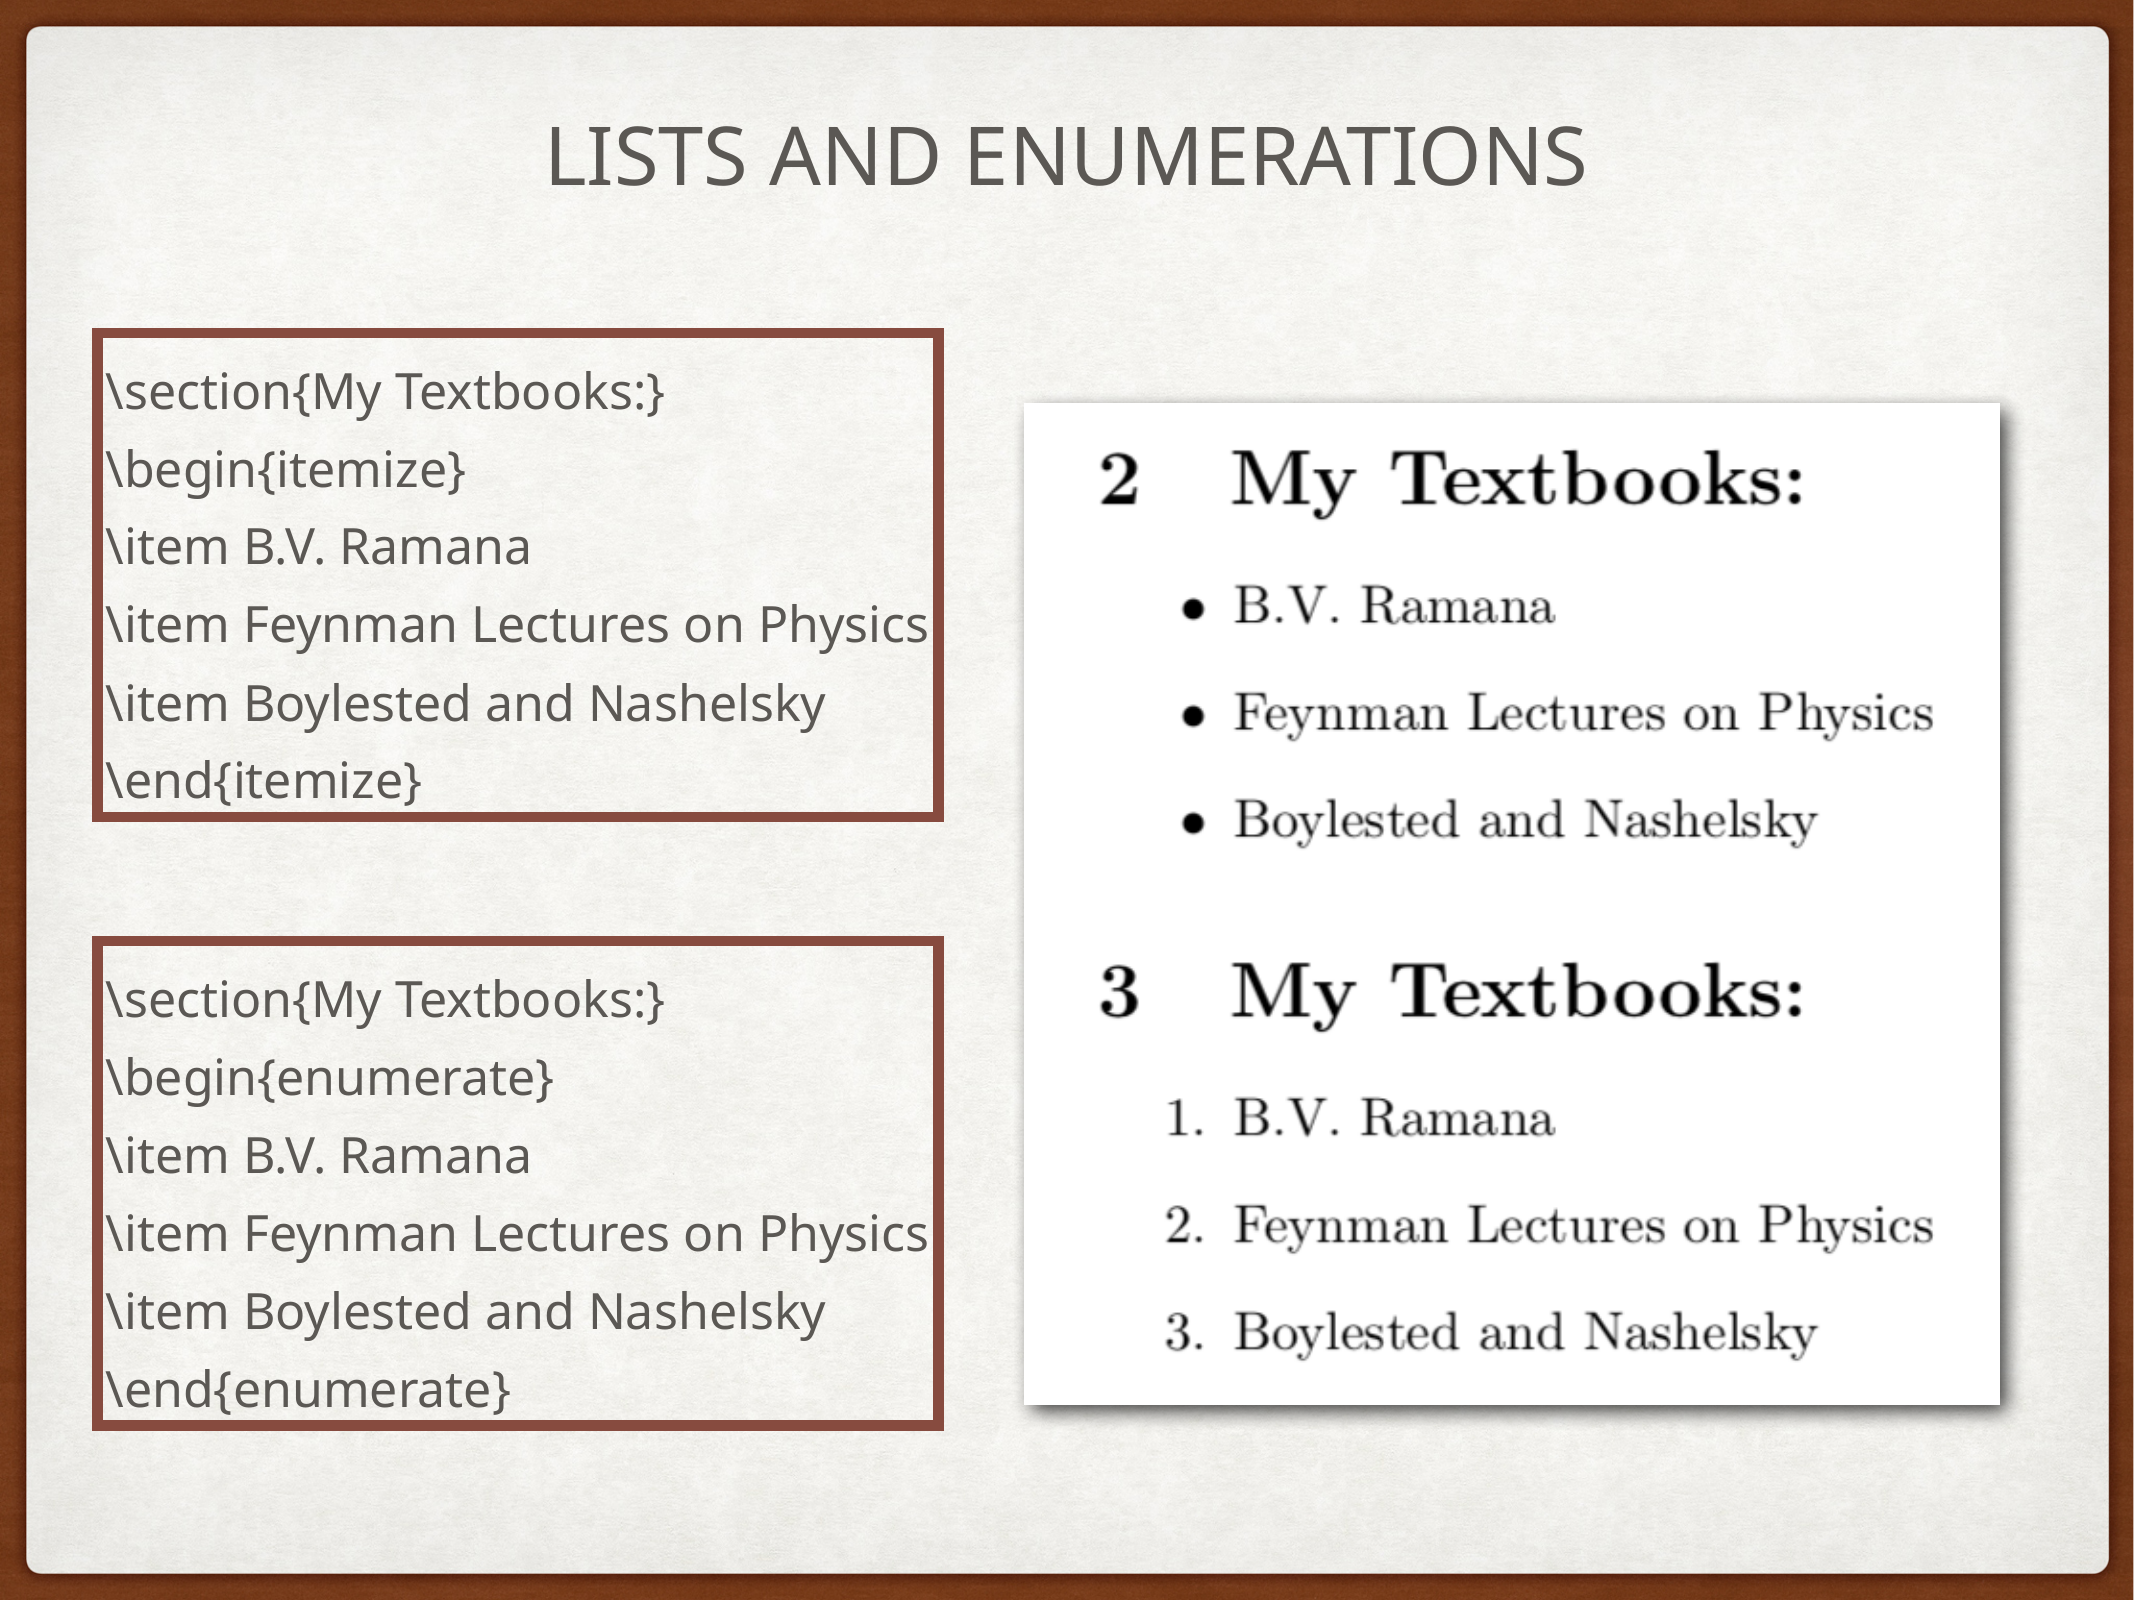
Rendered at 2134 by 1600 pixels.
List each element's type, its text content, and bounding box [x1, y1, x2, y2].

text_box \section{My Textbooks:} \begin{enumerate} \item B.V. Ramana \item Feynman Lectures on Physics \item Boylested and Nashelsky \end{enumerate} [97, 941, 939, 1426]
title Lists and enumerations [109, 95, 2024, 220]
picture [0, 0, 2134, 1600]
text_box \section{My Textbooks:} \begin{itemize} \item B.V. Ramana \item Feynman Lectures on Physics \item Boylested and Nashelsky \end{itemize} [97, 332, 939, 818]
